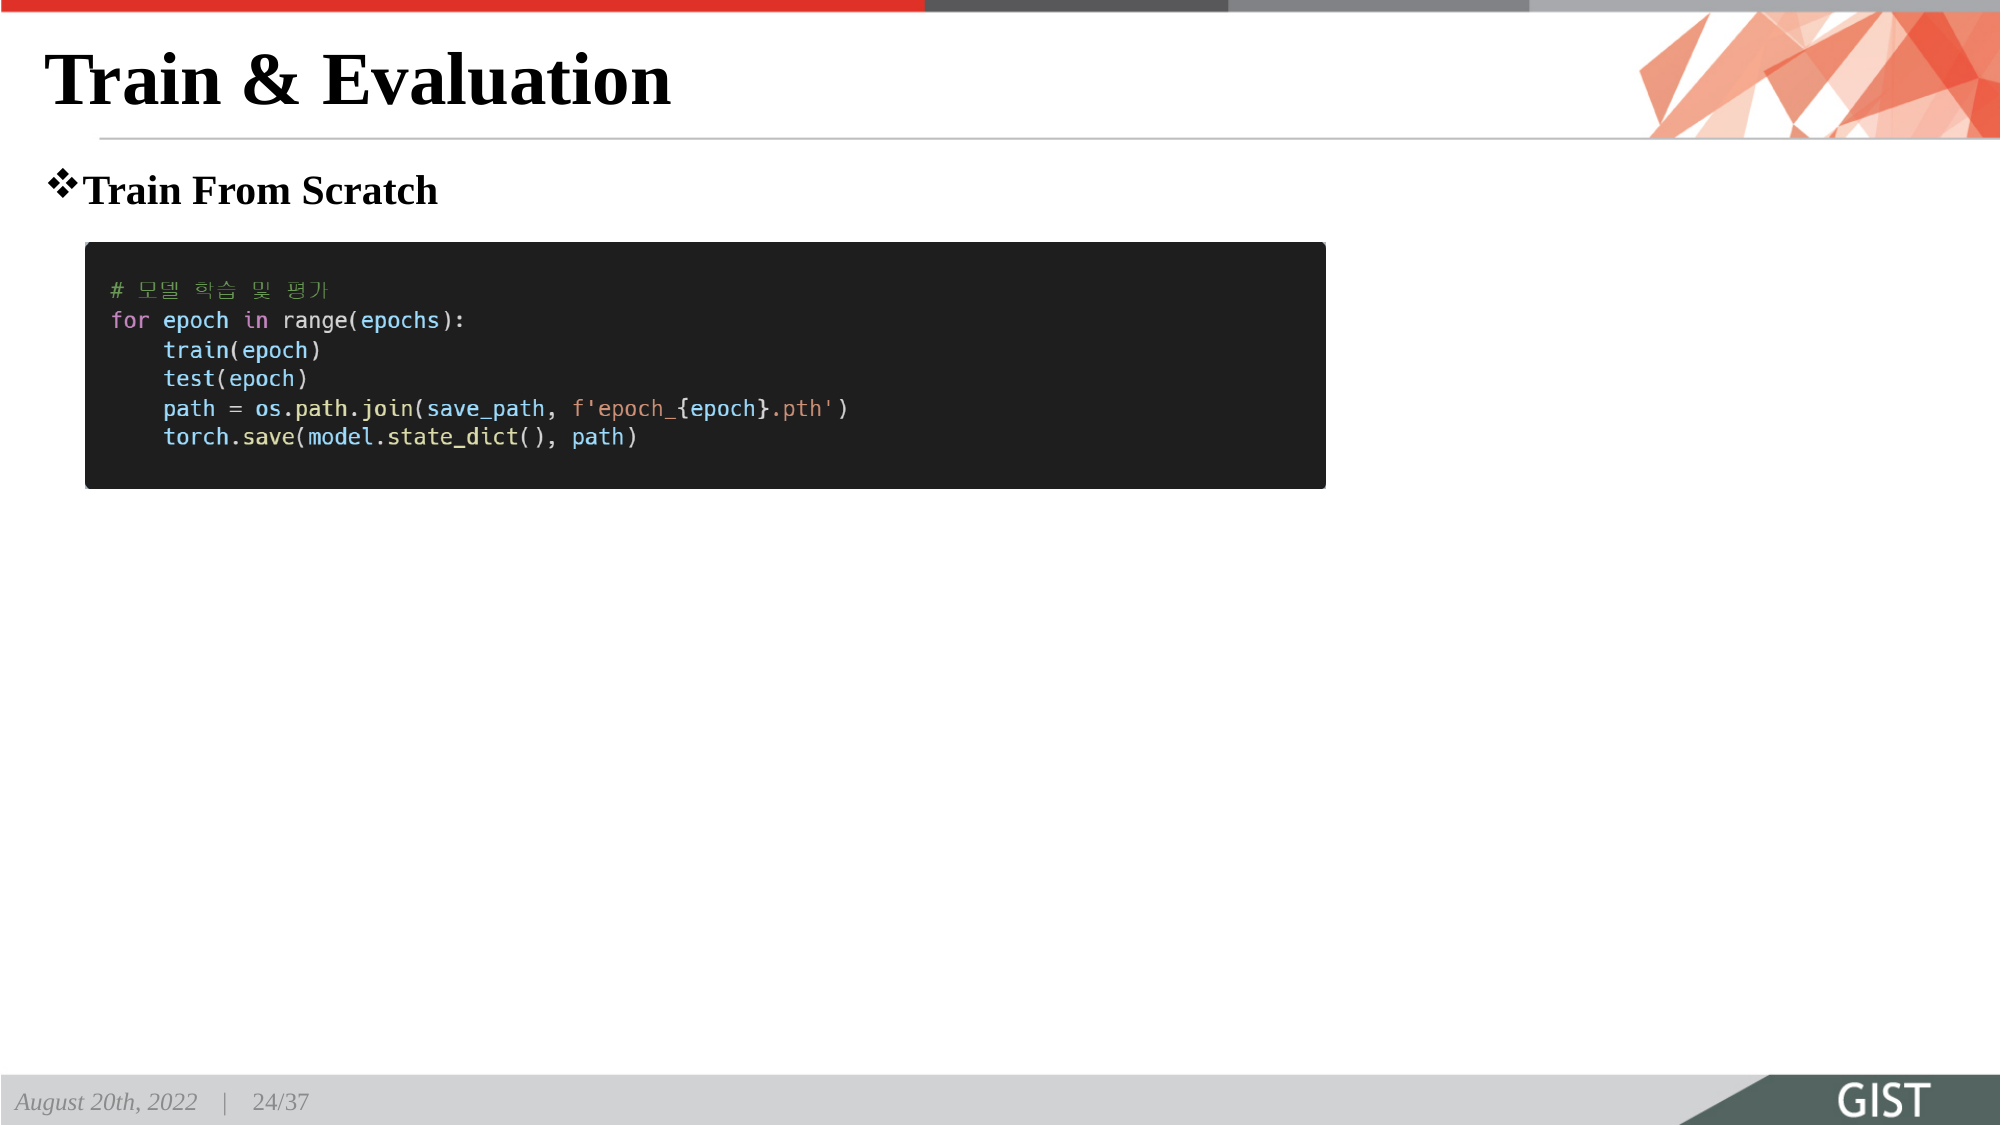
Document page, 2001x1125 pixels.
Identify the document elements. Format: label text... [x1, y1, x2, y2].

list Train From Scratch [29, 155, 972, 1076]
title Train & Evaluation [29, 21, 1971, 139]
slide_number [0, 1075, 450, 1125]
picture [0, 0, 2000, 1125]
